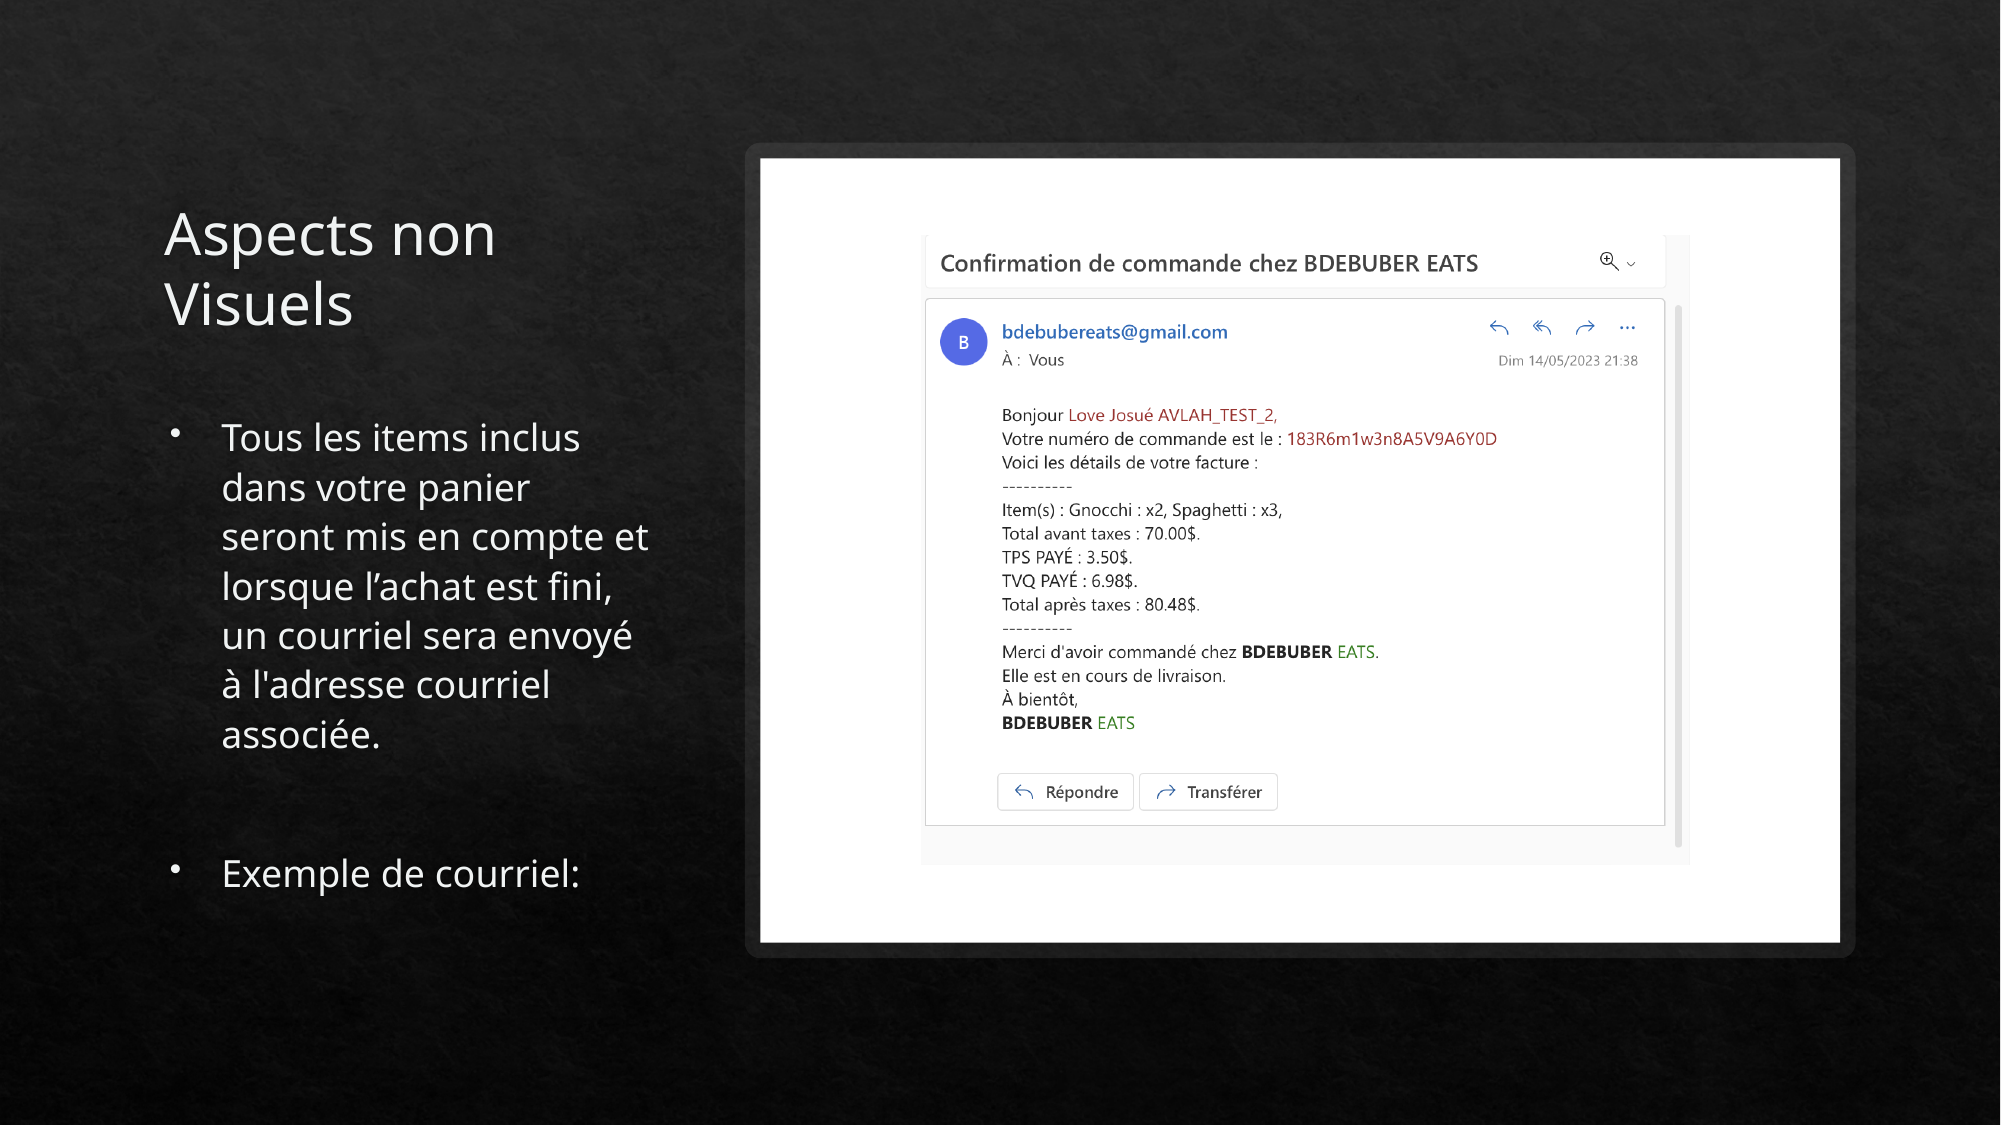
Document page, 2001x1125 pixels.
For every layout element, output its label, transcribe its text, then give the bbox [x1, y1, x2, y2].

text_box [759, 157, 1841, 944]
title Aspects non Visuels [149, 158, 668, 377]
list Tous les items inclus dans votre panier seront mis en compte et lorsque l’achat est fini, un courriel sera envoyé à l'adresse courriel associée. Exemple de courriel: [149, 401, 668, 950]
text_box [0, 0, 2000, 1125]
picture [921, 235, 1690, 866]
